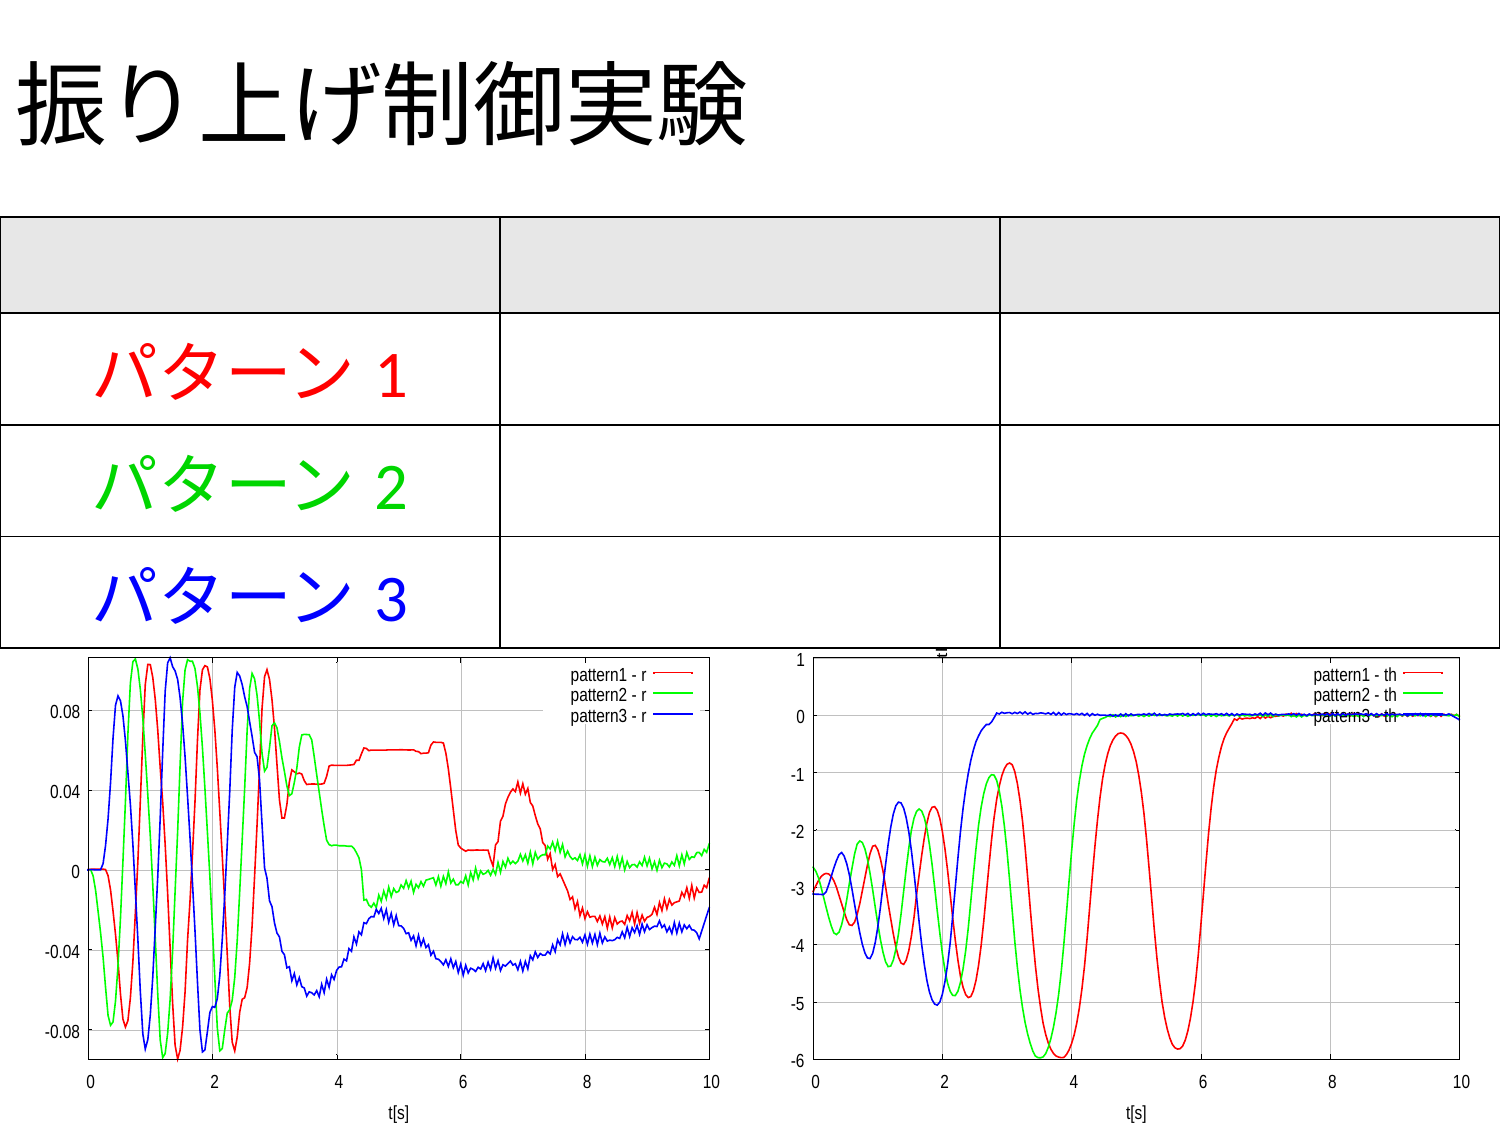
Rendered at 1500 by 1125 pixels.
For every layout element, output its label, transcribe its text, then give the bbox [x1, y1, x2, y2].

picture [750, 637, 1500, 1125]
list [0, 637, 750, 1125]
title 振り上げ制御実験 [0, 0, 1500, 217]
